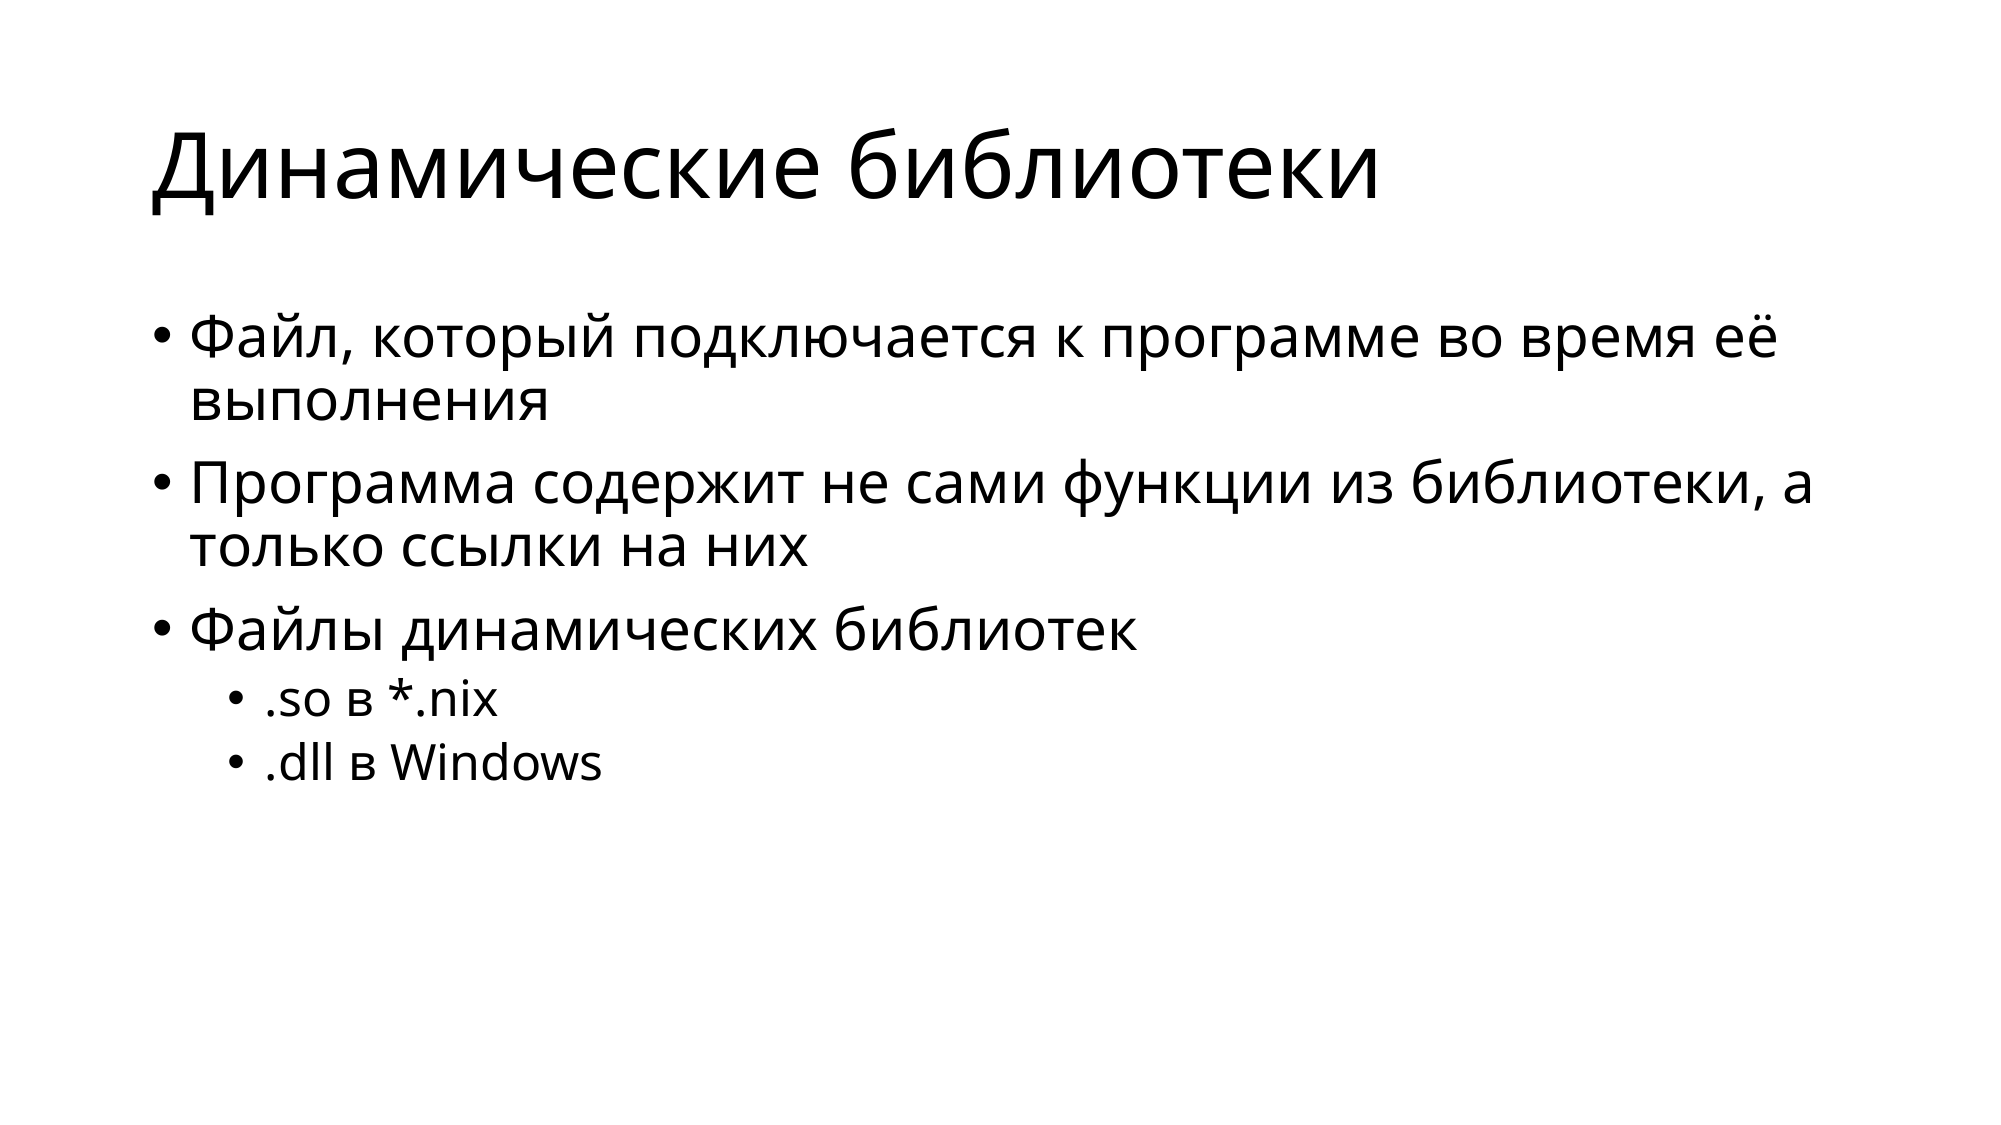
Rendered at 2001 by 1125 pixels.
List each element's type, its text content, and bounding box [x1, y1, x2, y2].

title Динамические библиотеки [137, 59, 1863, 278]
list Файл, который подключается к программе во время её выполнения Программа содержит не сами функции из библиотеки, а только ссылки на них Файлы динамических библиотек .so в *.nix .dll в Windows [137, 299, 1863, 1014]
